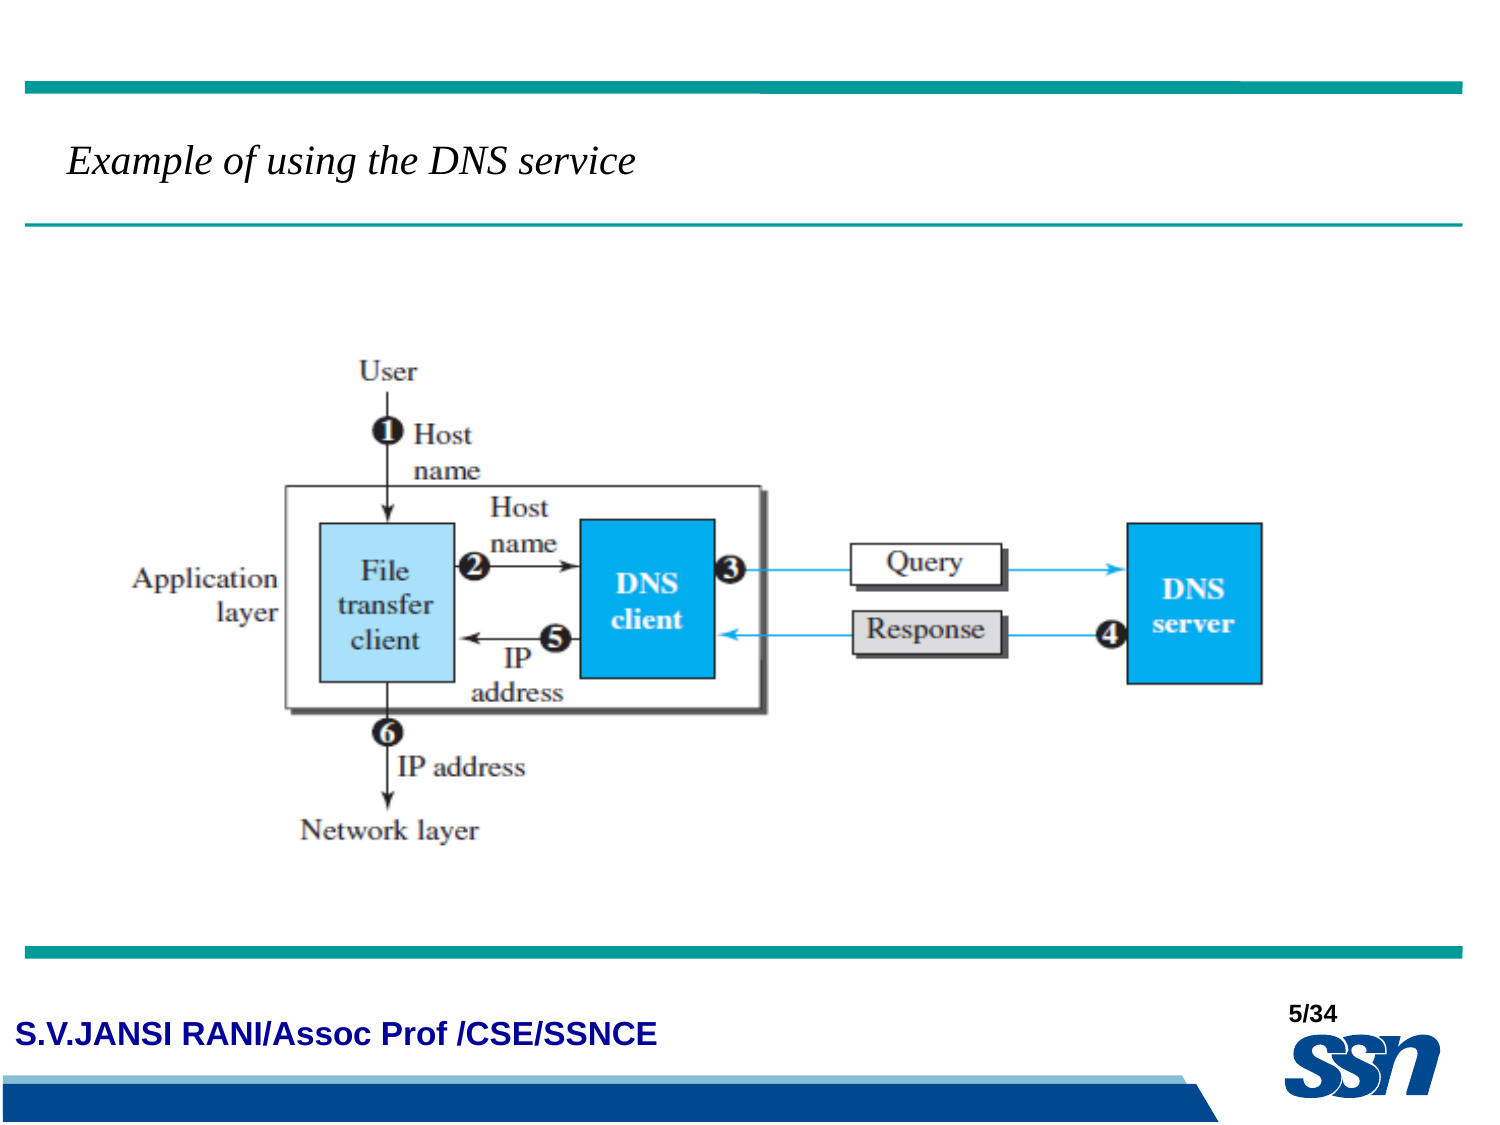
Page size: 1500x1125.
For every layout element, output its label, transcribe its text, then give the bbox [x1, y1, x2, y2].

picture [100, 340, 1306, 870]
text_box Example of using the DNS service [51, 125, 652, 190]
